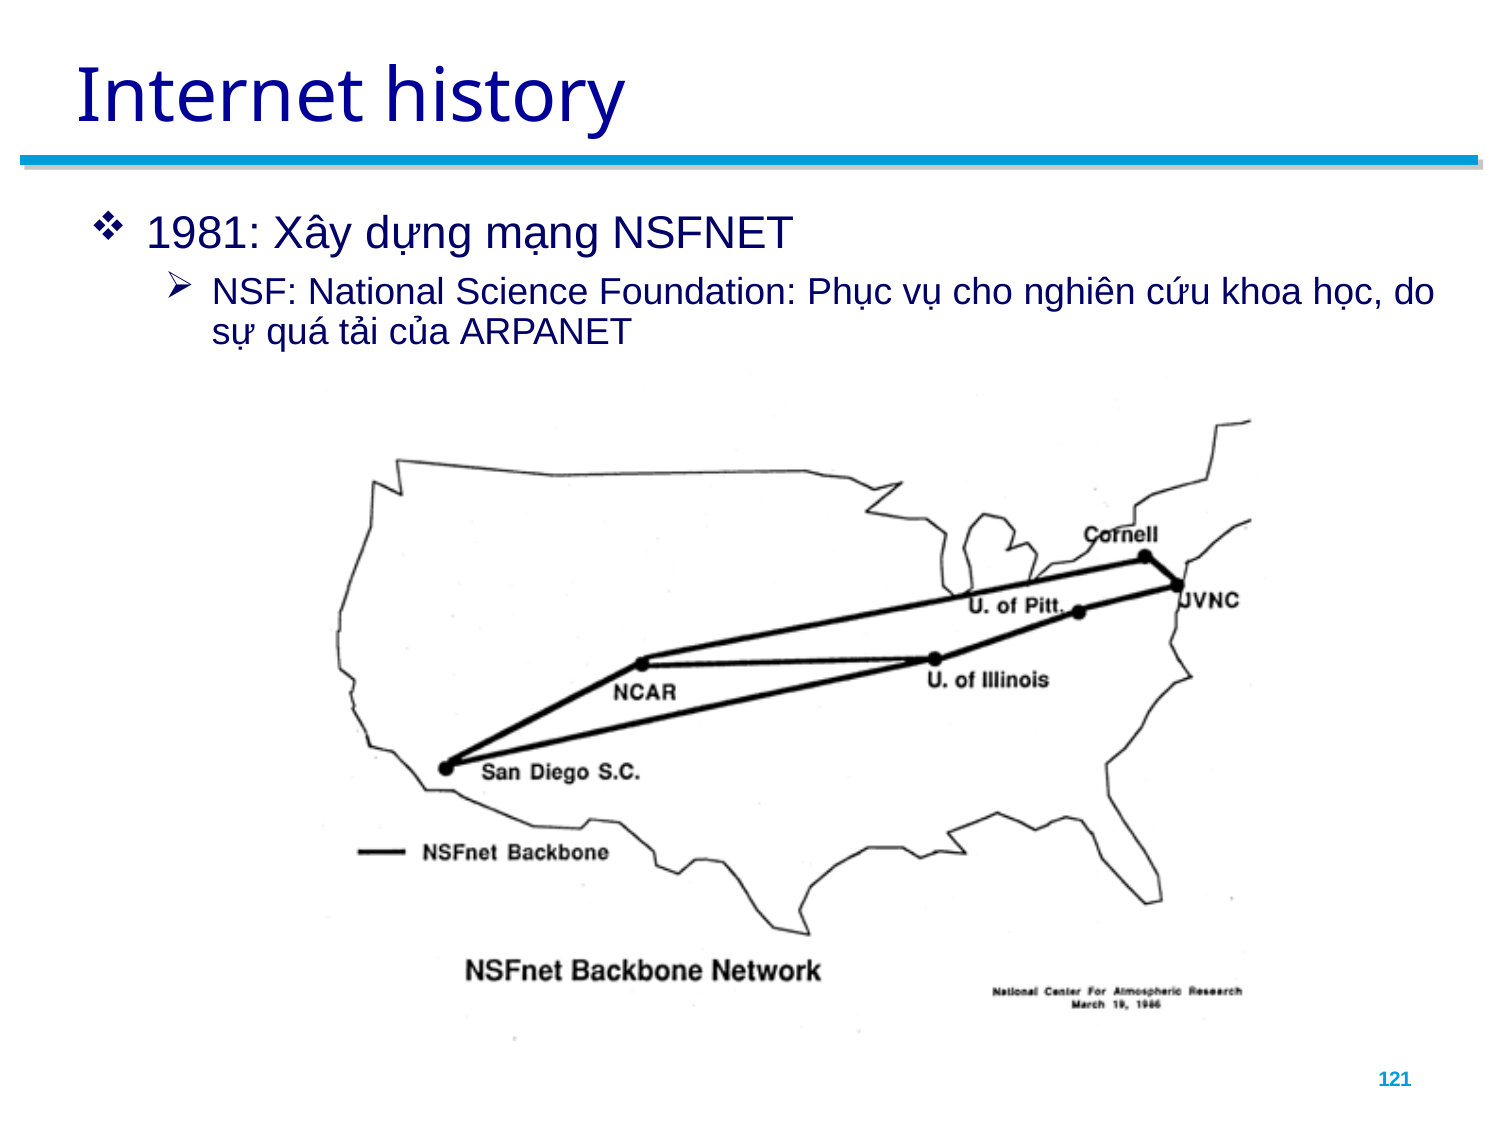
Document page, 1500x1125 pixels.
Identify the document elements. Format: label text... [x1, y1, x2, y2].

picture [321, 368, 1267, 1041]
text_box 1981: Xây dựng mạng NSFNET NSF: National Science Foundation: Phục vụ cho nghiên cứu khoa học, do sự quá tải của ARPANET [88, 235, 1439, 353]
slide_number 121 [1372, 1065, 1422, 1125]
title Internet history [13, 23, 1487, 235]
